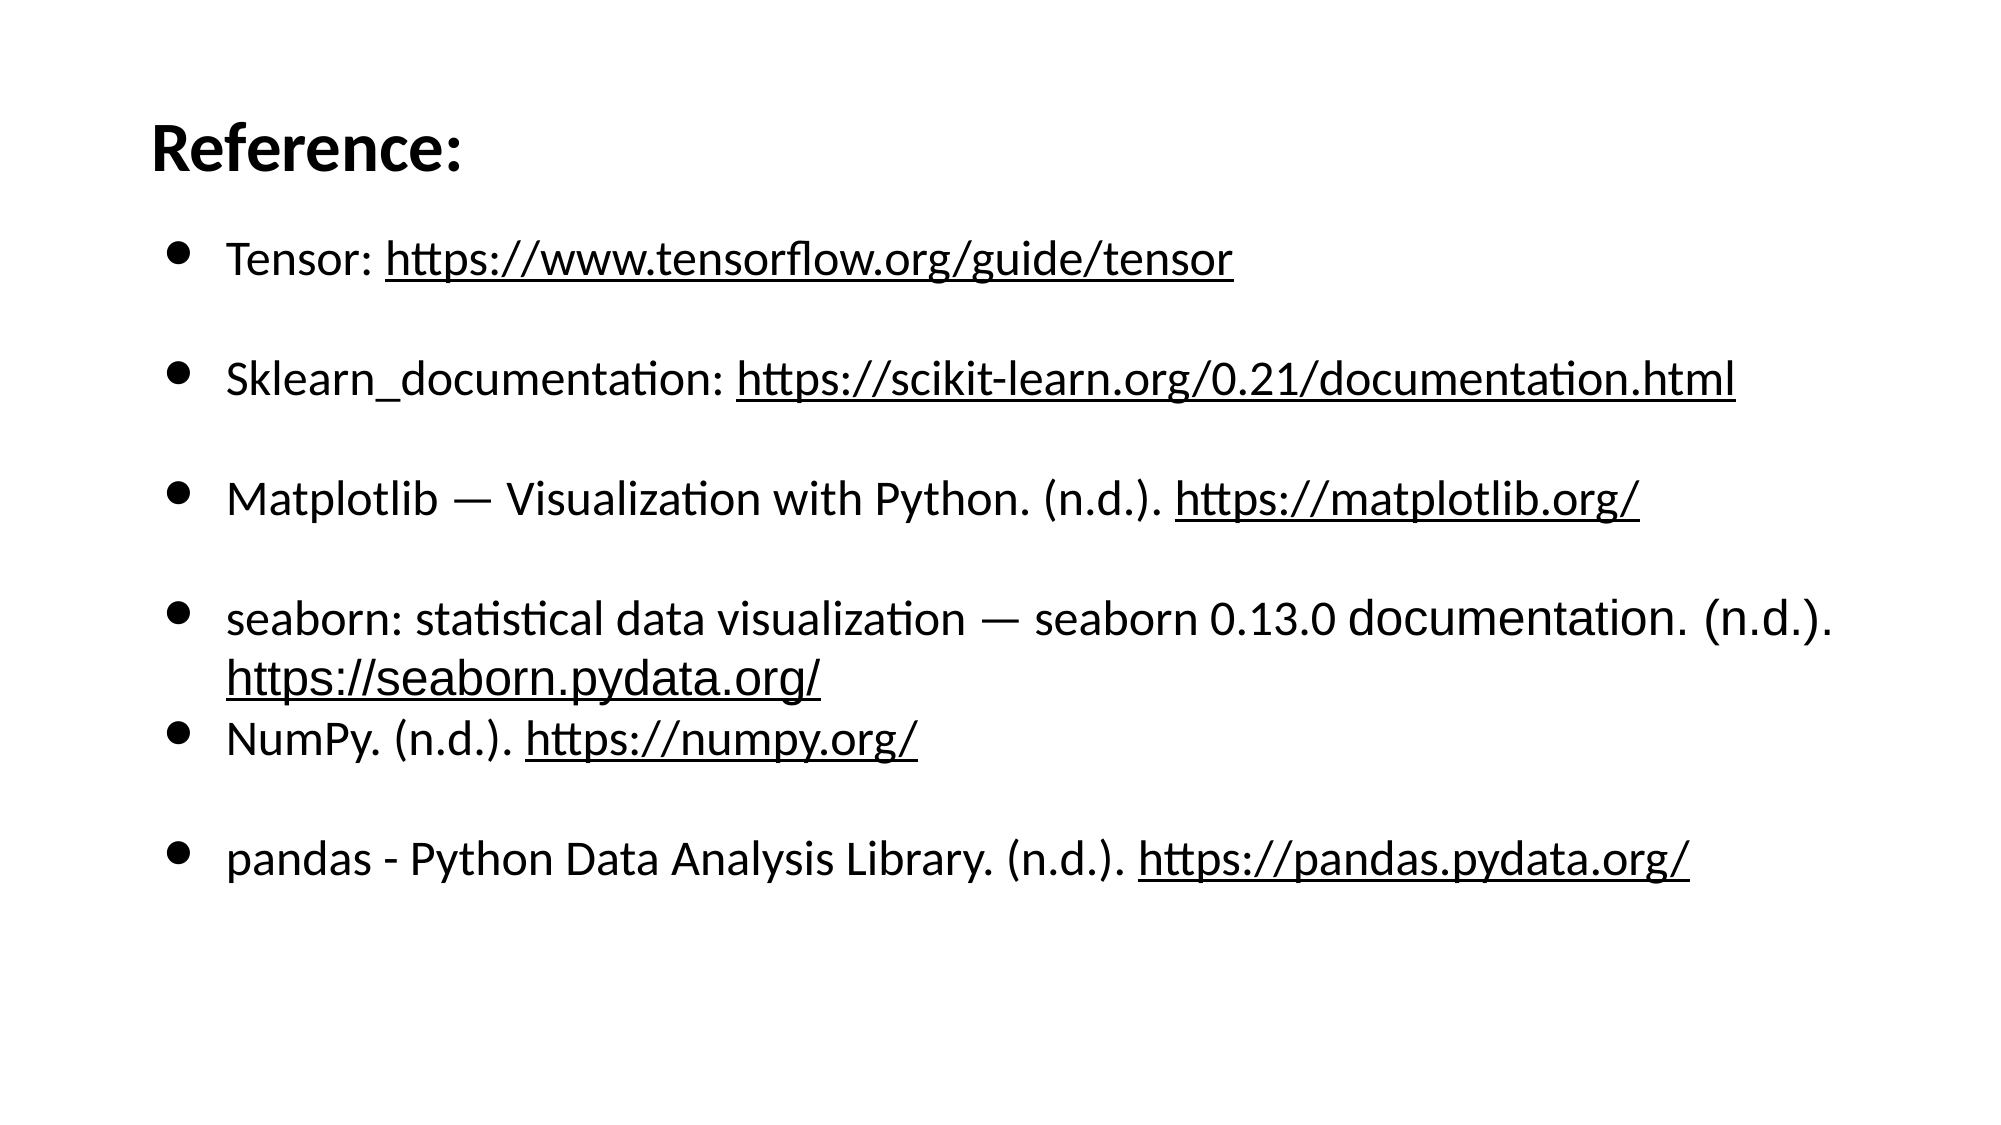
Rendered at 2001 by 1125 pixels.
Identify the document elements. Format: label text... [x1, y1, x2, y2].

text_box Reference: [135, 85, 950, 150]
text_box Tensor: https://www.tensorflow.org/guide/tensor Sklearn_documentation: https://scikit-learn.org/0.21/documentation.html Matplotlib — Visualization with Python. (n.d.). https://matplotlib.org/ seaborn: statistical data visualization — seaborn 0.13.0 documentation. (n.d.). https://seaborn.pydata.org/ NumPy. (n.d.). https://numpy.org/ pandas - Python Data Analysis Library. (n.d.). https://pandas.pydata.org/ [135, 150, 1889, 946]
